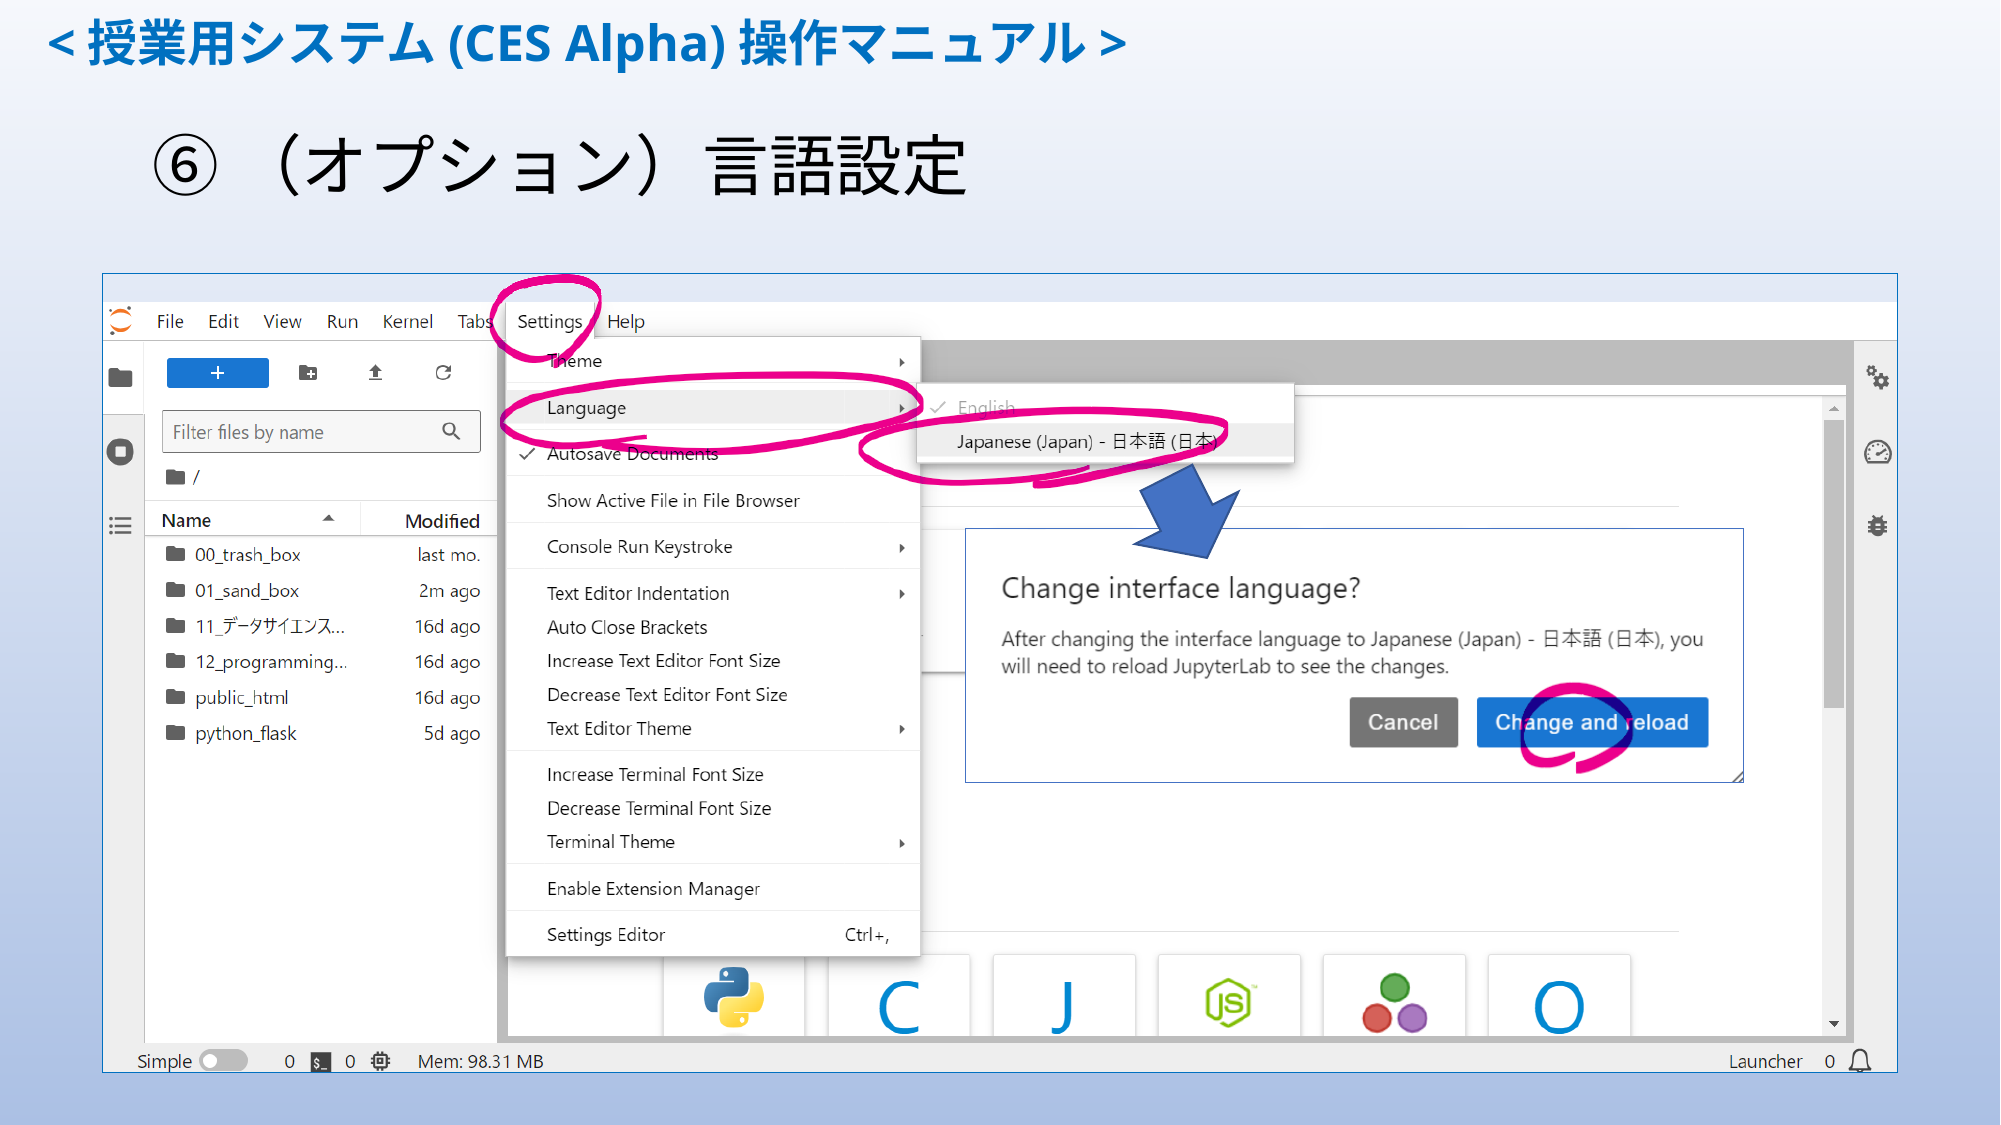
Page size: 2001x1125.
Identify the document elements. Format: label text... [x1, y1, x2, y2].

title ⑥（オプション）言語設定 [137, 59, 1863, 273]
text_box <授業用システム(CES Alpha)操作マニュアル> [32, 3, 1143, 79]
picture [102, 273, 1898, 1073]
